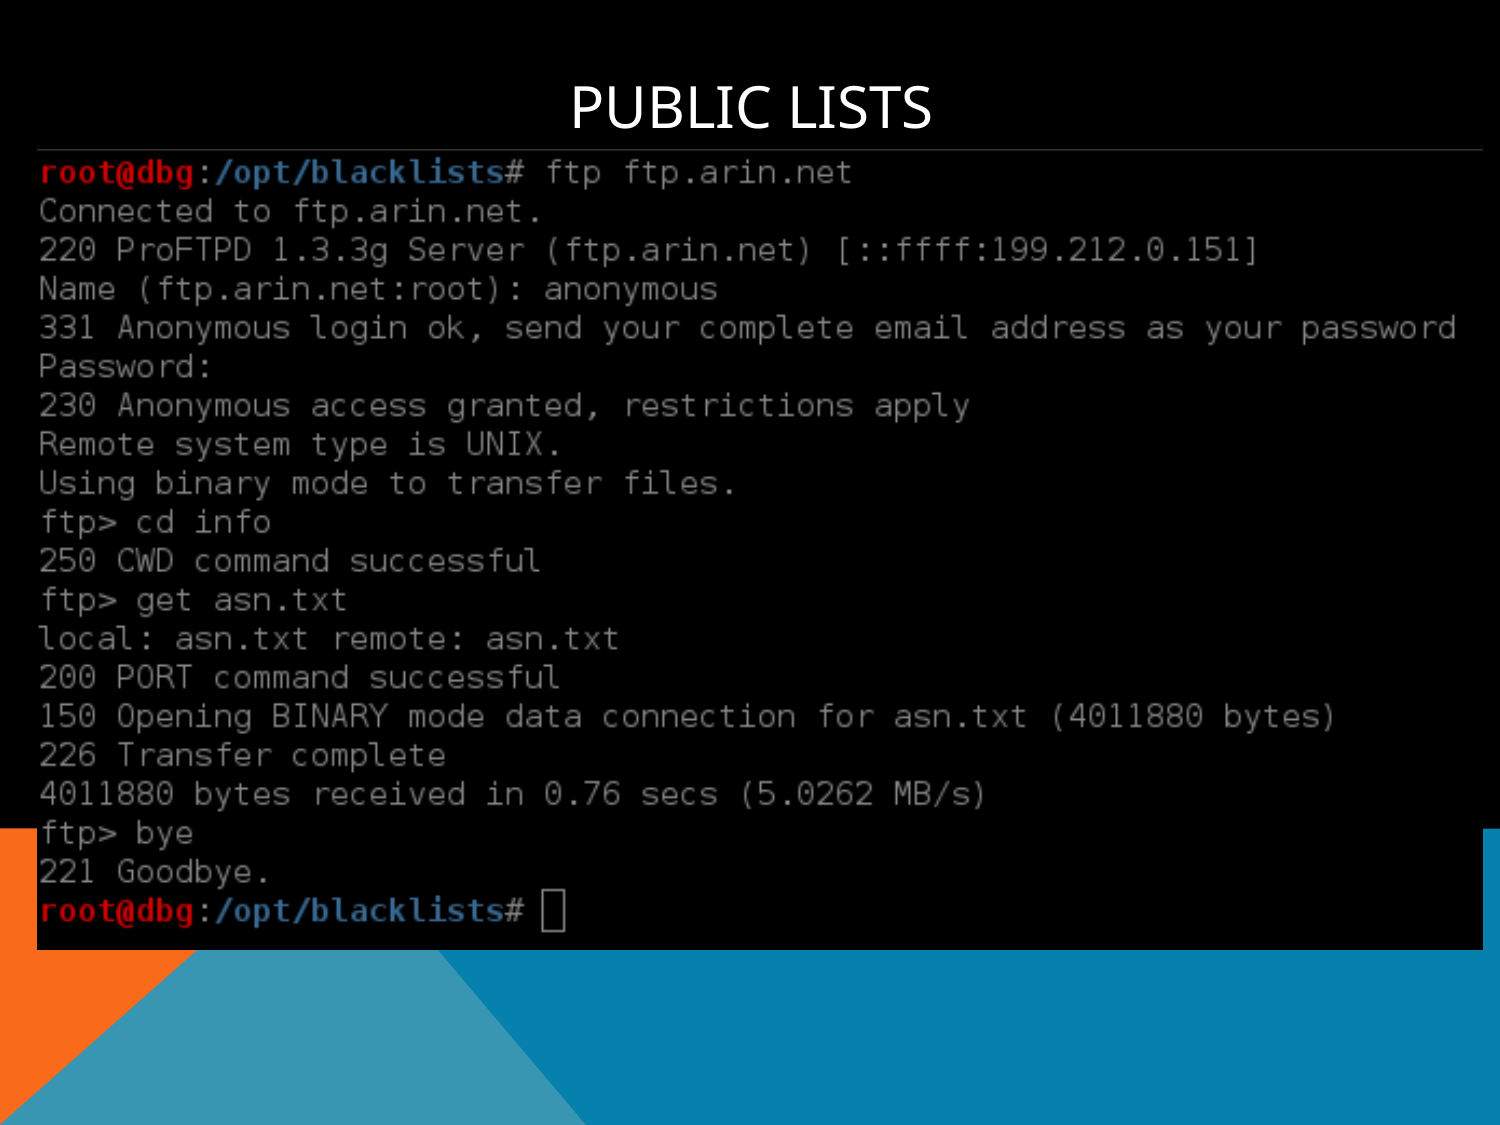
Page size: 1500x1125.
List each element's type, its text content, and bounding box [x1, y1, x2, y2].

picture [37, 149, 1483, 951]
title Public lists [135, 60, 1369, 148]
